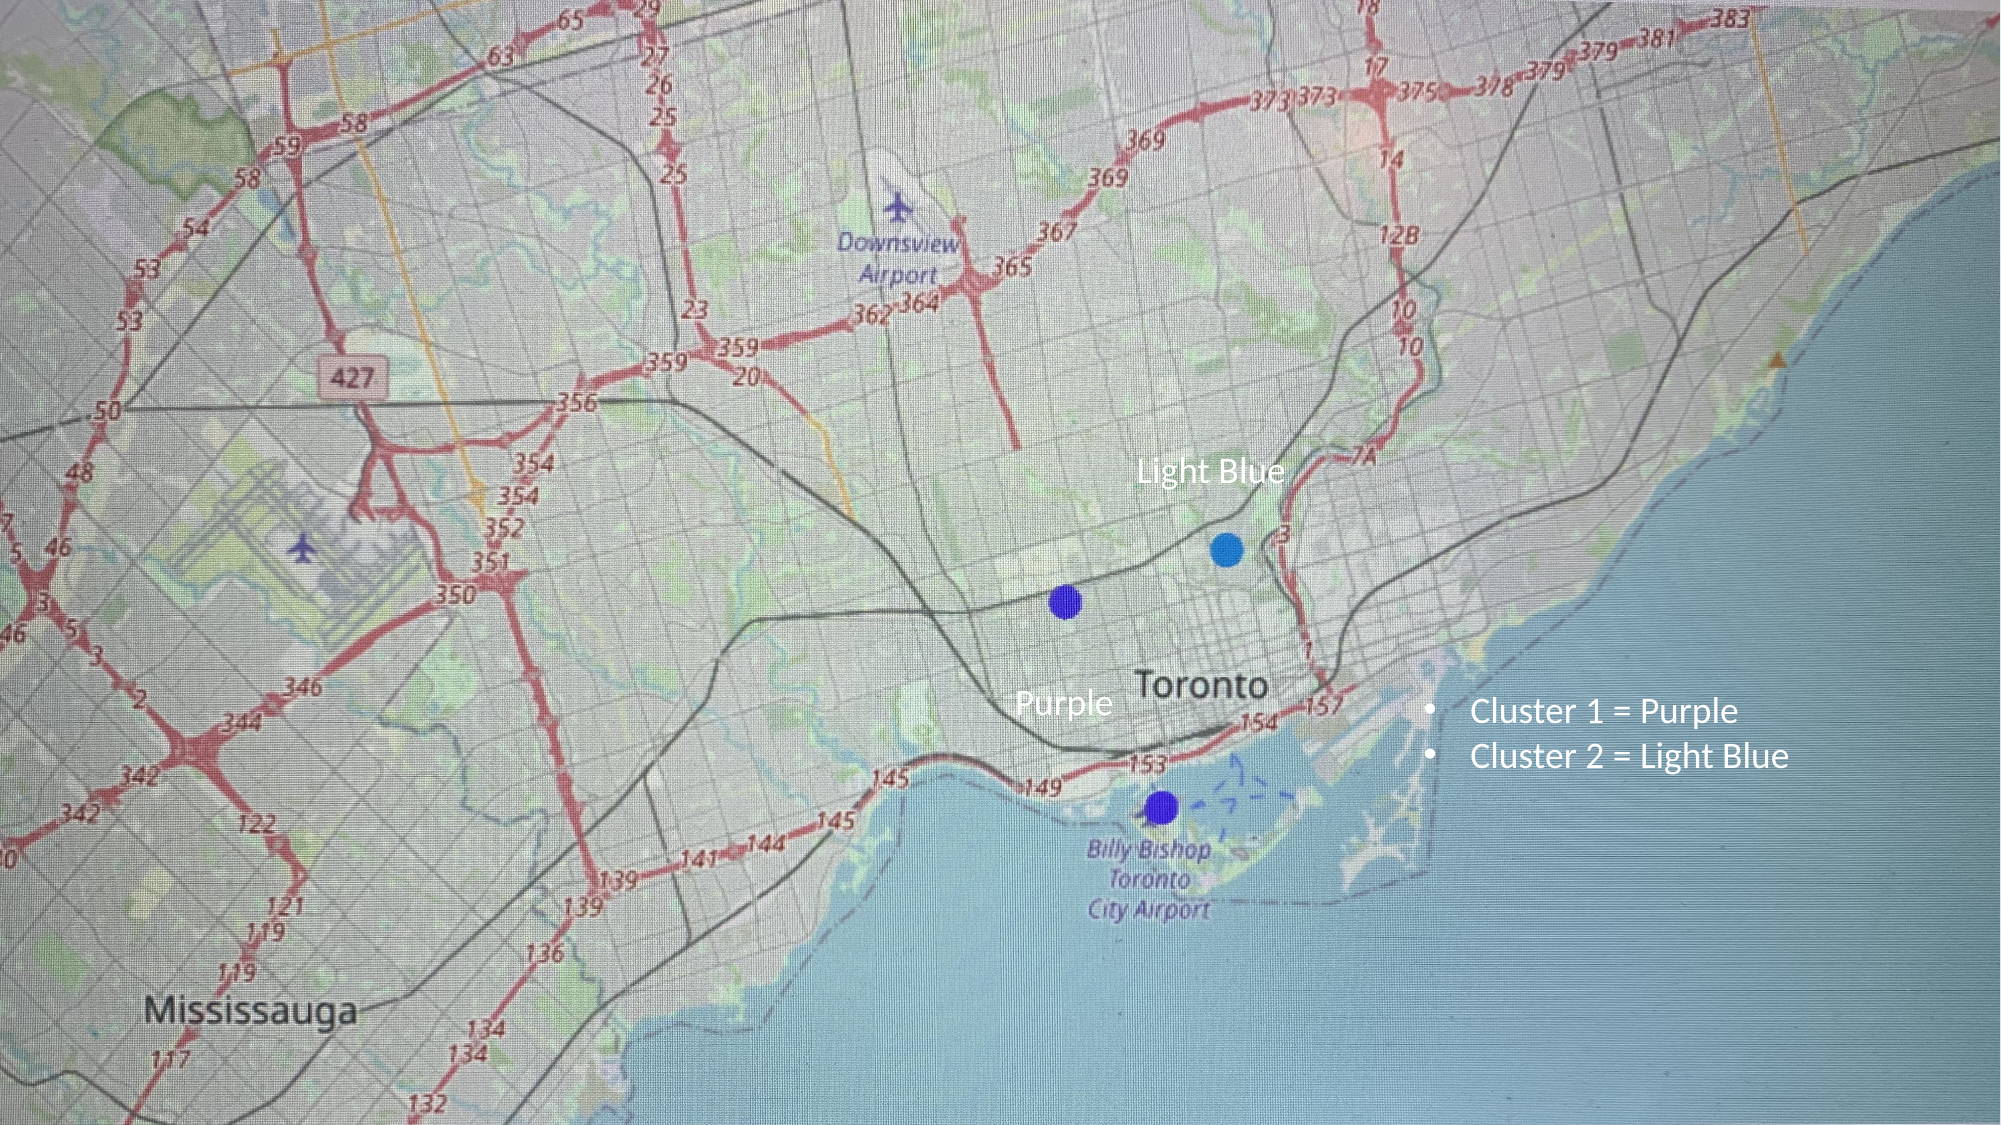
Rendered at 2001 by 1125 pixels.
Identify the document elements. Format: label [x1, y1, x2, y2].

list [0, 0, 2000, 1125]
